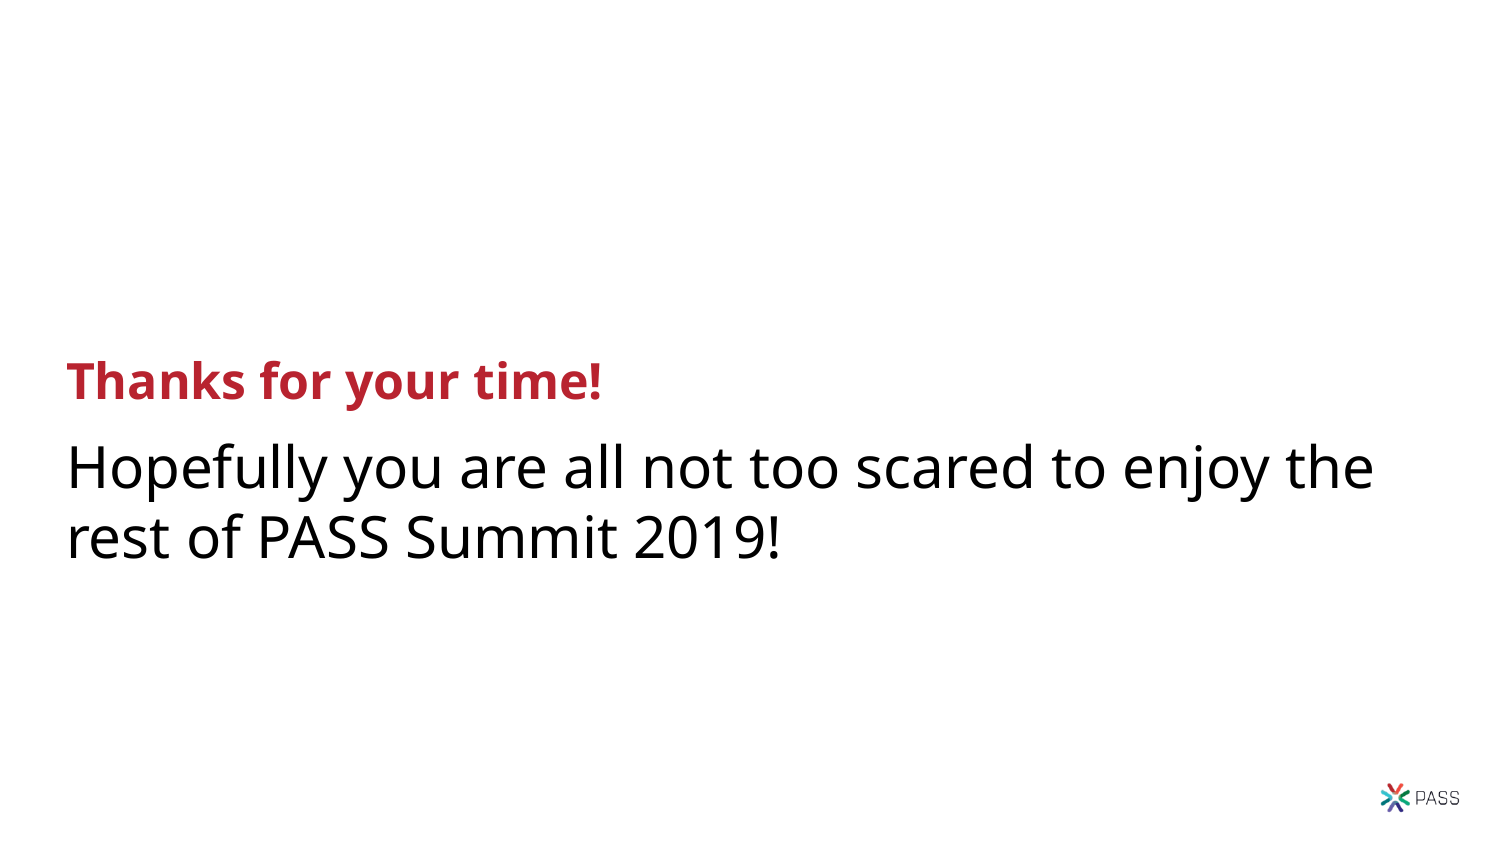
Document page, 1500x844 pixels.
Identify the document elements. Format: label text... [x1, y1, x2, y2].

list Hopefully you are all not too scared to enjoy the rest of PASS Summit 2019! [51, 422, 1443, 753]
list Thanks for your time! [51, 342, 1443, 407]
picture [1379, 781, 1460, 814]
